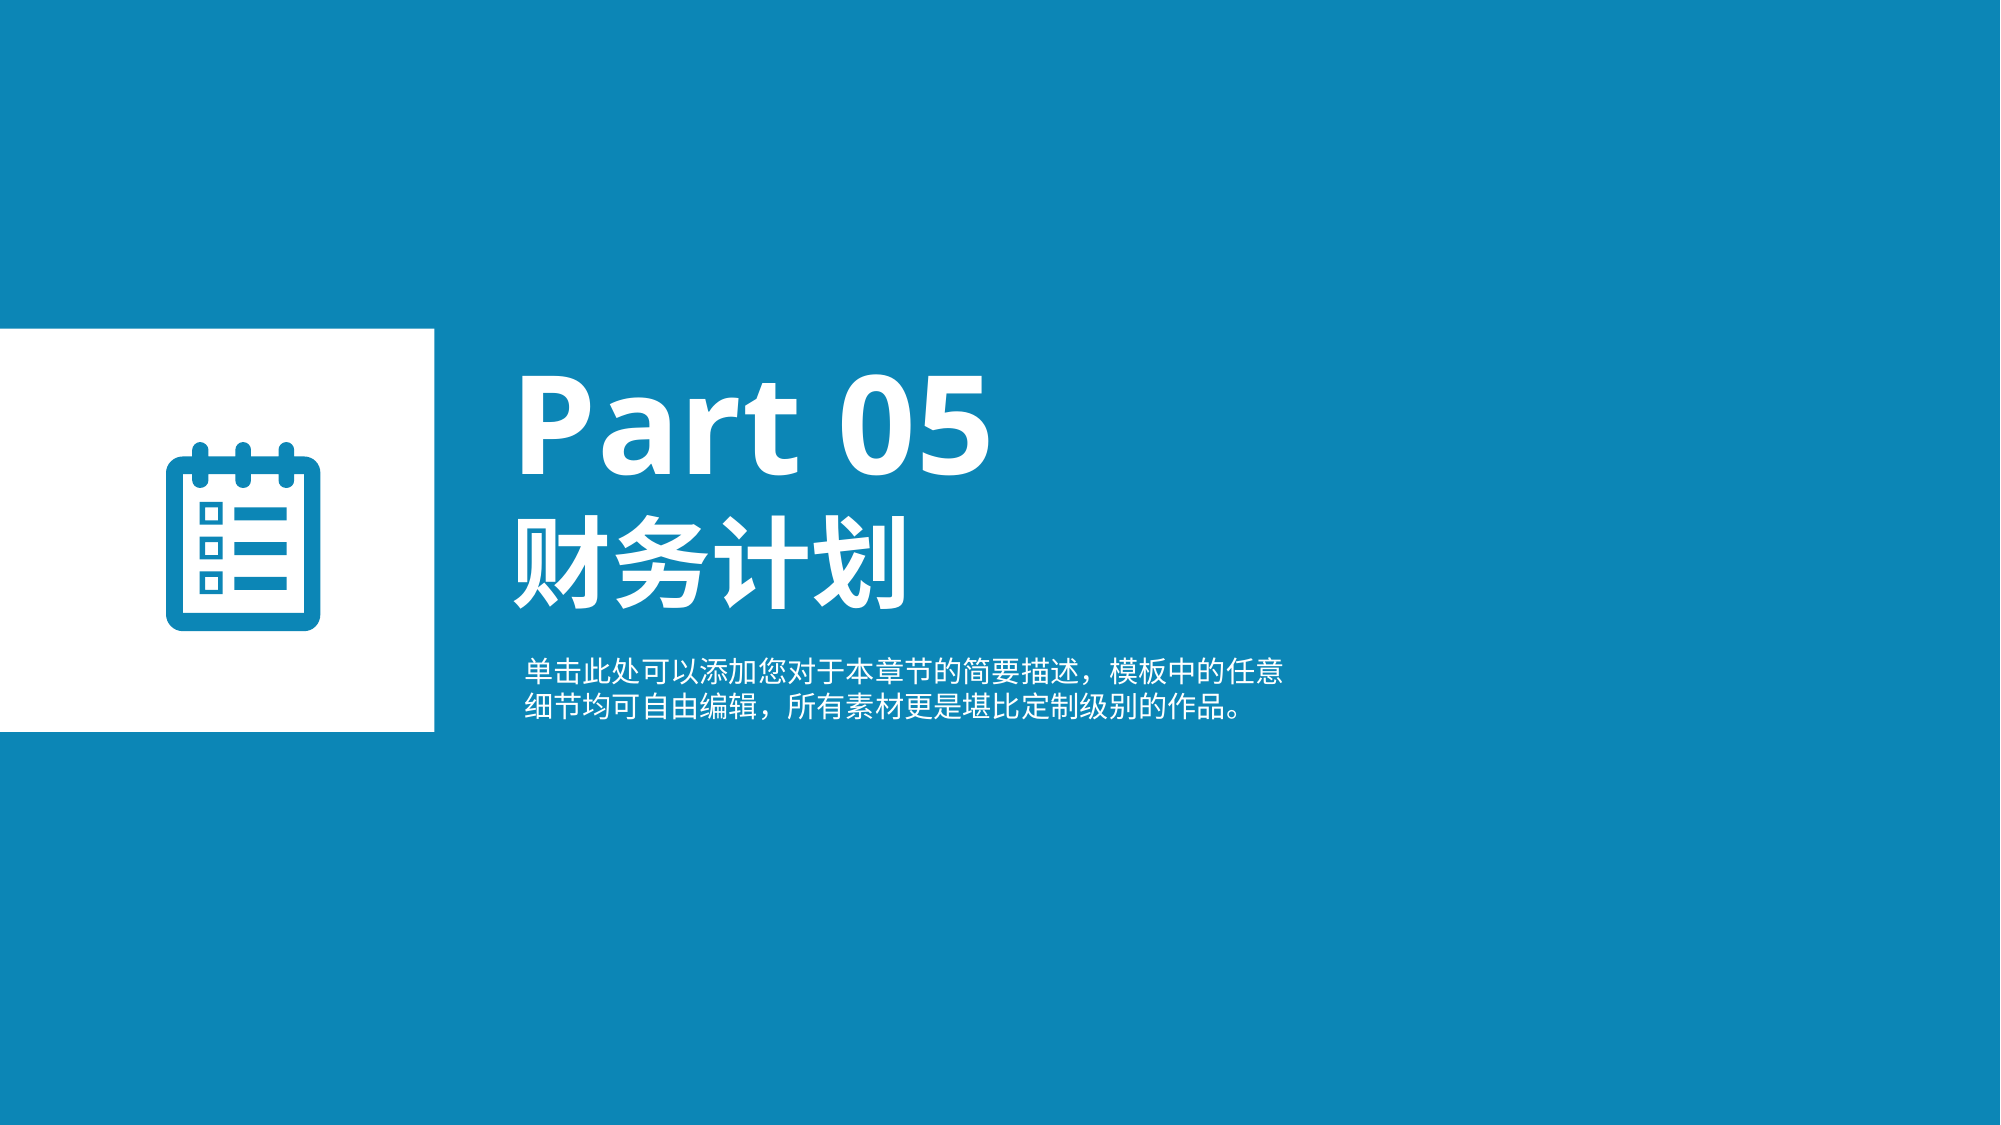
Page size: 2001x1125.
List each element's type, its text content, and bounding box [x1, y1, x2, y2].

text_box Part 05 [496, 329, 1376, 510]
text_box [0, 328, 435, 733]
text_box 财务计划 [496, 510, 1107, 628]
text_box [165, 441, 321, 632]
text_box 单击此处可以添加您对于本章节的简要描述，模板中的任意细节均可自由编辑，所有素材更是堪比定制级别的作品。 [509, 646, 1318, 731]
